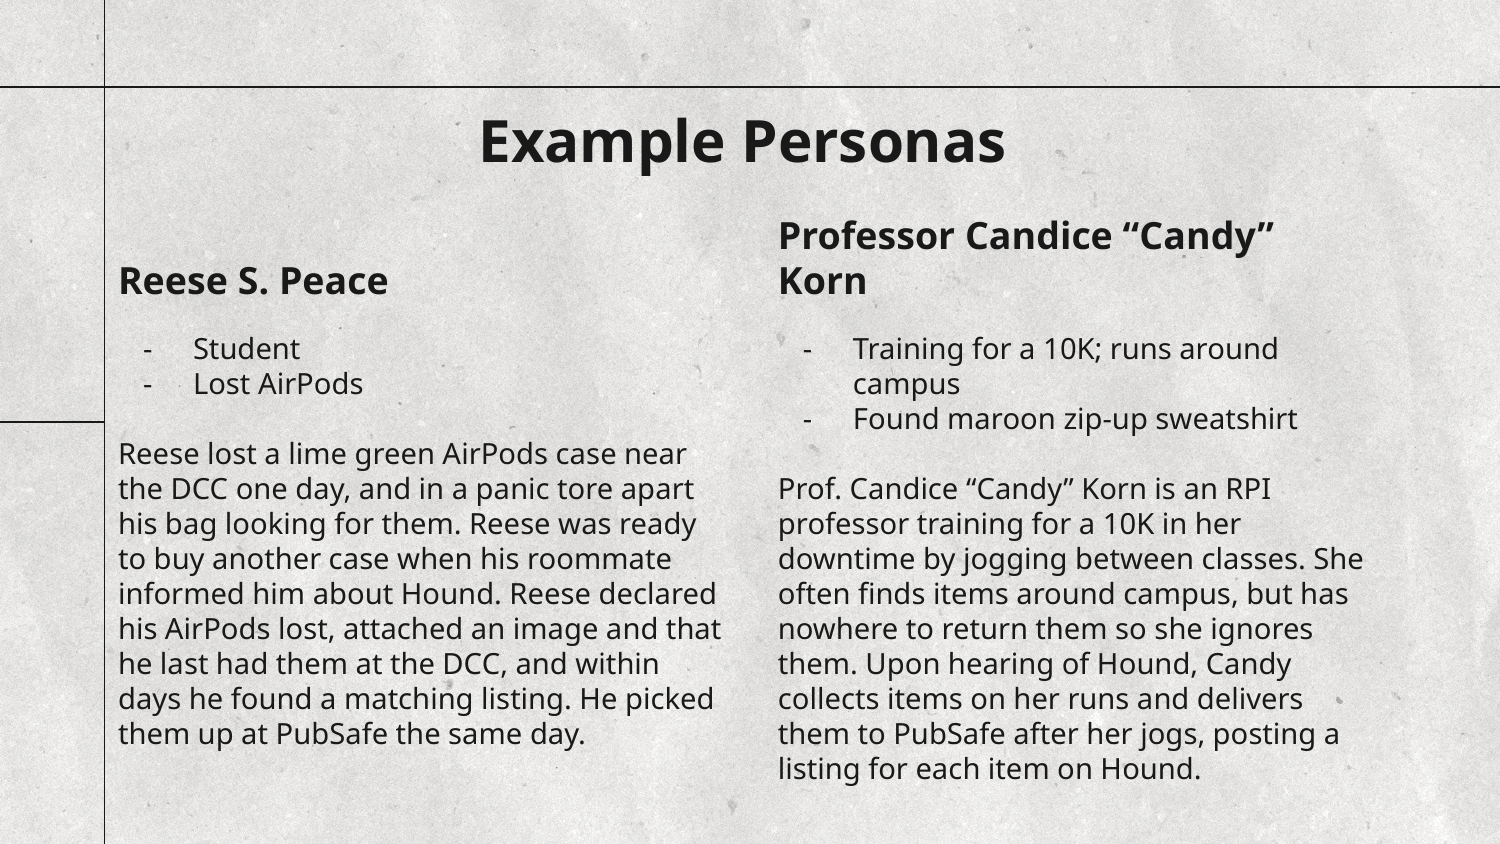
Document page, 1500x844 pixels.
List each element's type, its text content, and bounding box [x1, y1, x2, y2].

picture [0, 0, 104, 86]
picture [105, 88, 1500, 844]
title Reese S. Peace [118, 249, 739, 318]
title Example Personas [118, 86, 1382, 189]
picture [0, 423, 104, 844]
list Student Lost AirPods Reese lost a lime green AirPods case near the DCC one day, and in a panic tore apart his bag looking for them. Reese was ready to buy another case when his roommate informed him about Hound. Reese declared his AirPods lost, attached an image and that he last had them at the DCC, and within days he found a matching listing. He picked them up at PubSafe the same day. [118, 318, 739, 736]
picture [0, 88, 104, 421]
list Training for a 10K; runs around campus Found maroon zip-up sweatshirt Prof. Candice “Candy” Korn is an RPI professor training for a 10K in her downtime by jogging between classes. She often finds items around campus, but has nowhere to return them so she ignores them. Upon hearing of Hound, Candy collects items on her runs and delivers them to PubSafe after her jogs, posting a listing for each item on Hound. [777, 318, 1382, 736]
picture [105, 0, 1500, 86]
title Professor Candice “Candy” Korn [777, 249, 1382, 318]
